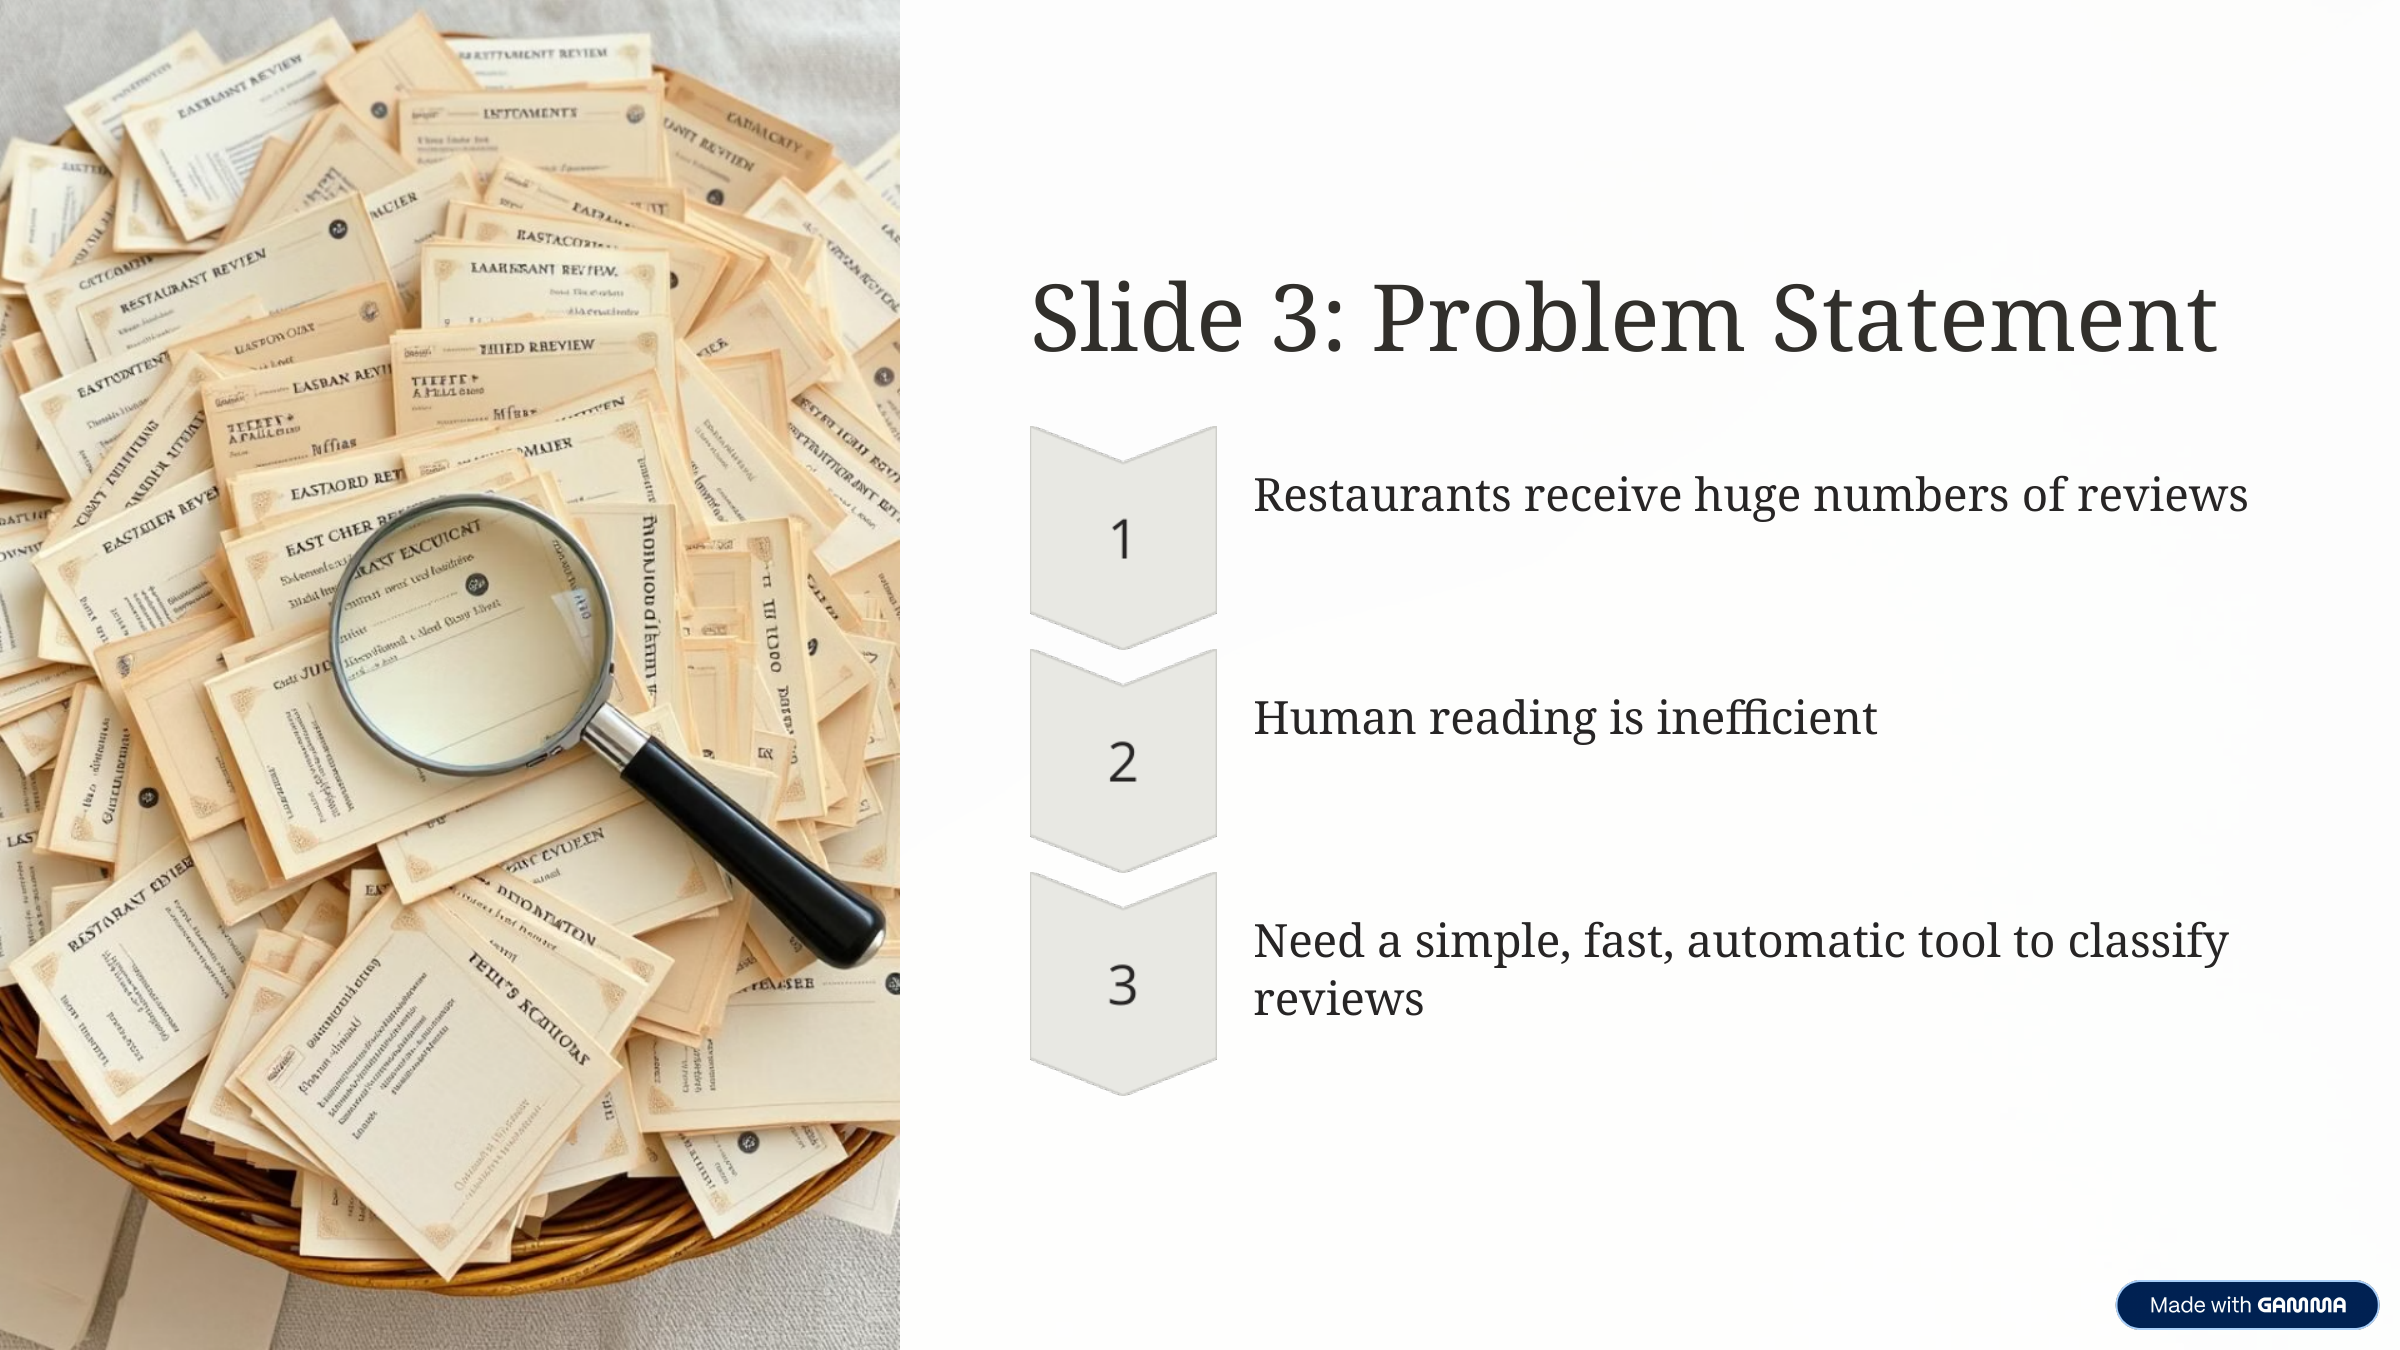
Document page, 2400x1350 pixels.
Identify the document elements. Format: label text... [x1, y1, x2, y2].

text_box Human reading is inefficient [1253, 686, 1842, 745]
picture [2106, 1271, 2389, 1339]
picture [0, 0, 900, 1350]
text_box Need a simple, fast, automatic tool to classify reviews [1253, 909, 2270, 1027]
picture [1030, 426, 1217, 1096]
text_box Restaurants receive huge numbers of reviews [1253, 463, 2180, 522]
text_box Slide 3: Problem Statement [1030, 254, 2155, 371]
